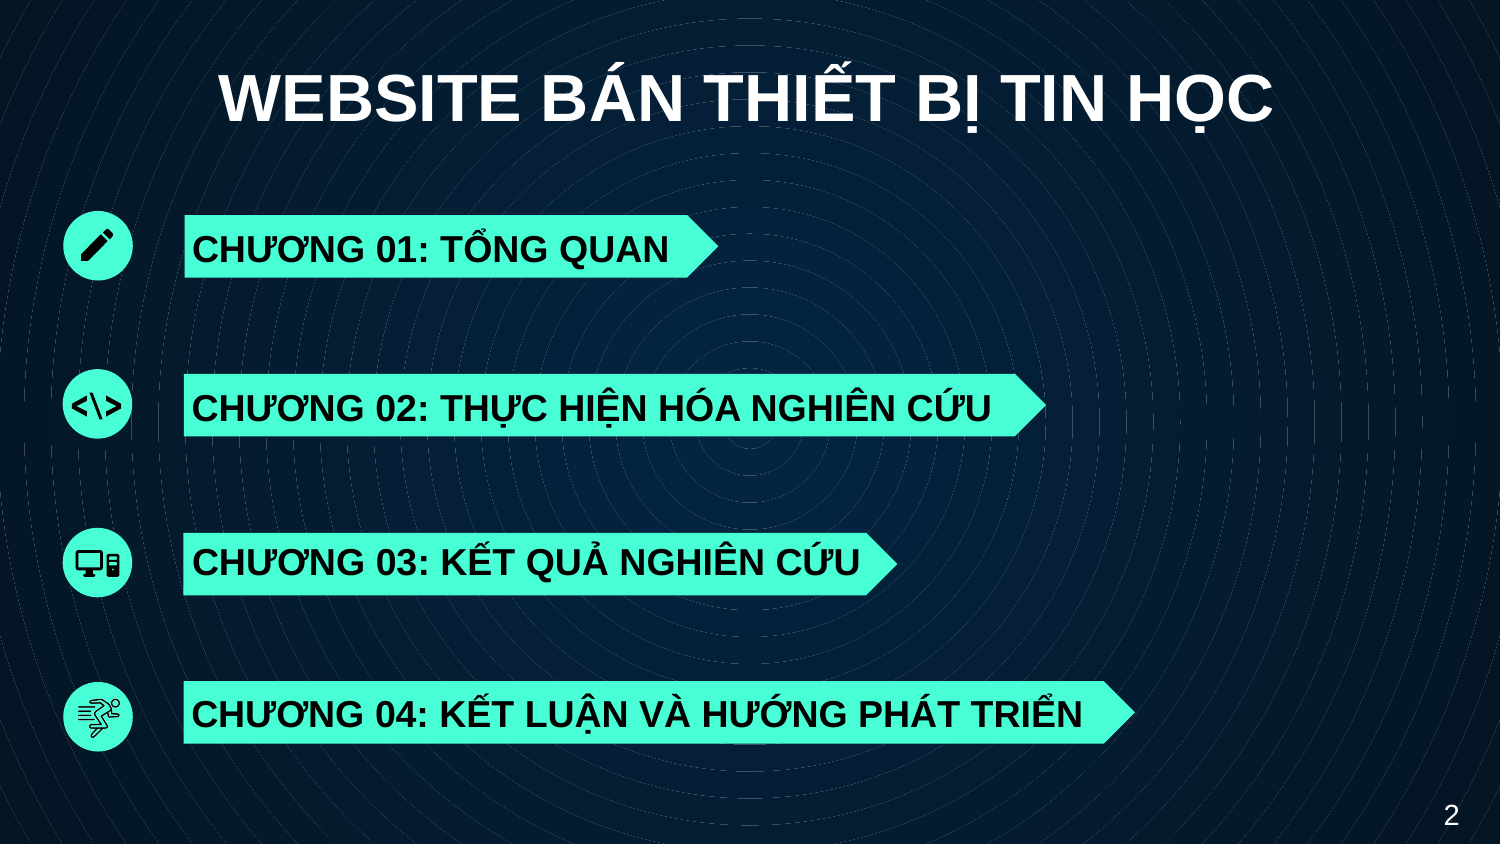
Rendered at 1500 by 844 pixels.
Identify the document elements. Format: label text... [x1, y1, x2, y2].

text_box CHƯƠNG 02: THỰC HIỆN HÓA NGHIÊN CỨU [176, 376, 1021, 436]
text_box [76, 743, 121, 752]
text_box [62, 527, 133, 598]
text_box [696, 223, 719, 269]
text_box [1021, 379, 1047, 431]
title WEBSITE BÁN THIẾT BỊ TIN HỌC [0, 49, 1495, 150]
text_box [75, 549, 120, 578]
text_box [63, 210, 133, 281]
picture [77, 695, 120, 738]
text_box [183, 591, 871, 596]
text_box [71, 392, 122, 420]
text_box CHƯƠNG 03: KẾT QUẢ NGHIÊN CỨU [177, 530, 898, 591]
text_box CHƯƠNG 04: KẾT LUẬN VÀ HƯỚNG PHÁT TRIỂN [176, 683, 1266, 743]
text_box [63, 681, 133, 742]
text_box [62, 369, 133, 439]
text_box [102, 228, 113, 240]
text_box CHƯƠNG 01: TỔNG QUAN [177, 217, 696, 277]
text_box [81, 234, 108, 261]
text_box 2 [1428, 789, 1475, 839]
